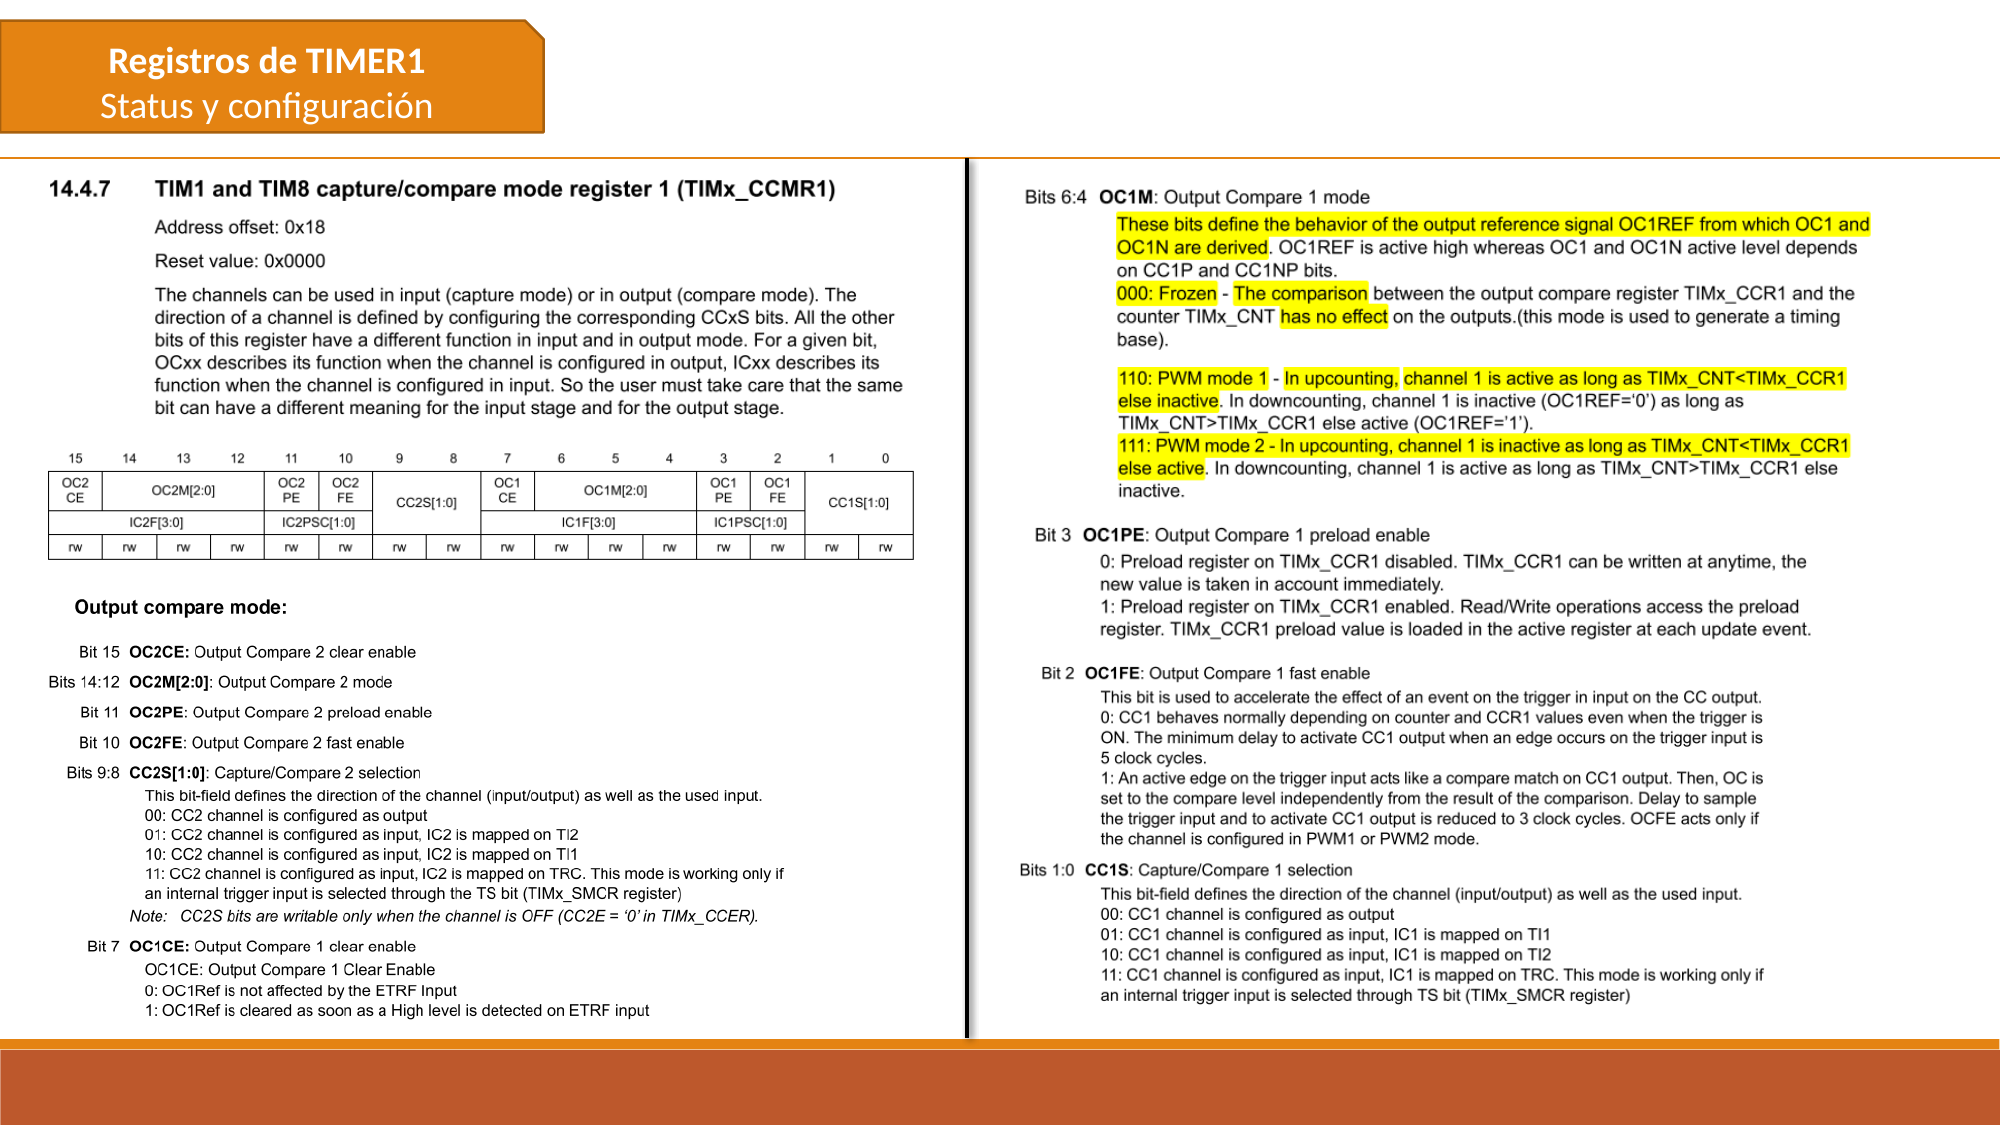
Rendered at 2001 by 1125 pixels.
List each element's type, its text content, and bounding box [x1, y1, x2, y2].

picture [46, 171, 921, 563]
picture [1014, 659, 1775, 1010]
picture [46, 597, 792, 1026]
text_box Registros de TIMER1 Status y configuración [0, 19, 545, 134]
picture [1028, 518, 1825, 645]
picture [1111, 366, 1857, 504]
picture [1014, 183, 1888, 352]
